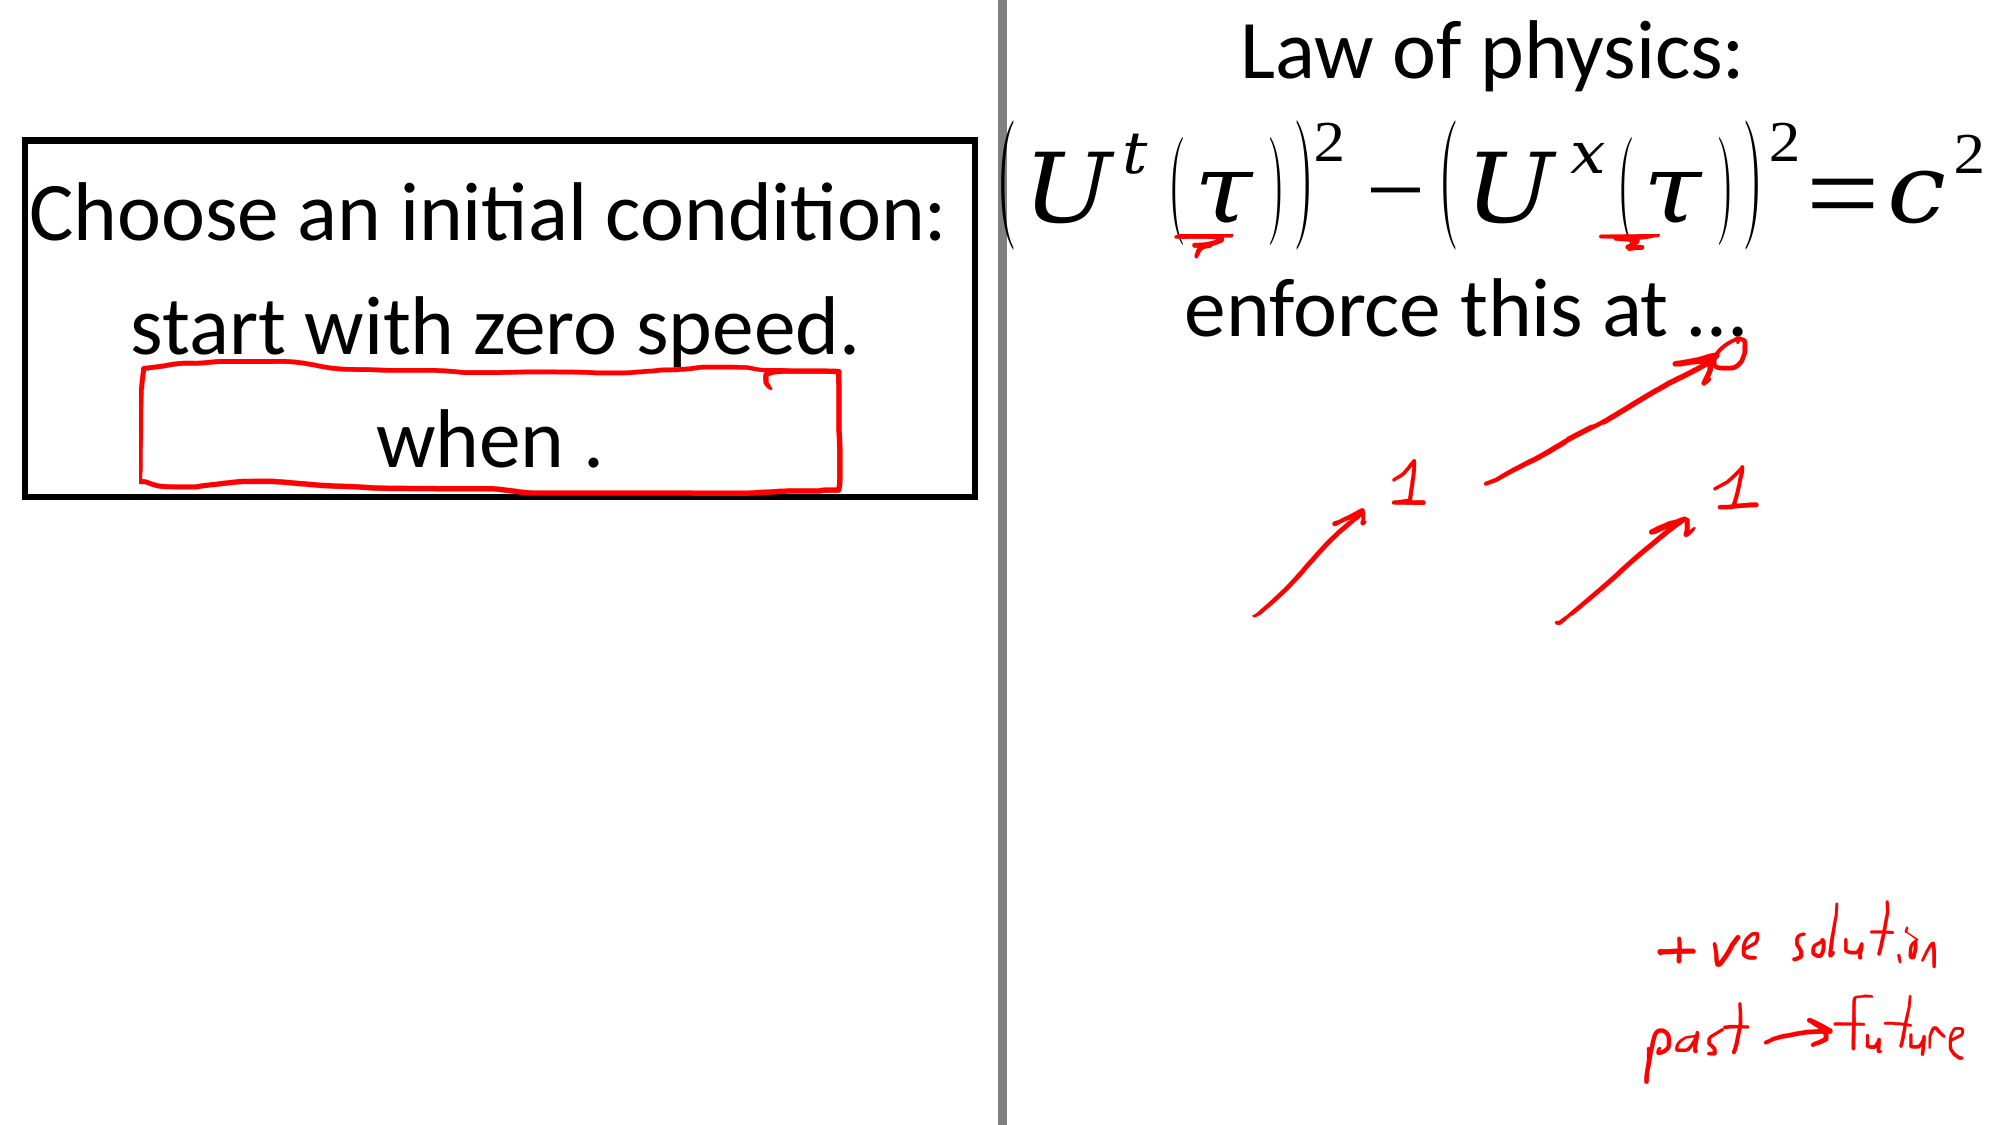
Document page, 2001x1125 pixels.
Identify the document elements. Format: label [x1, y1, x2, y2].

text_box [21, 140, 975, 497]
picture [1003, 234, 1974, 1093]
picture [139, 234, 1002, 1093]
